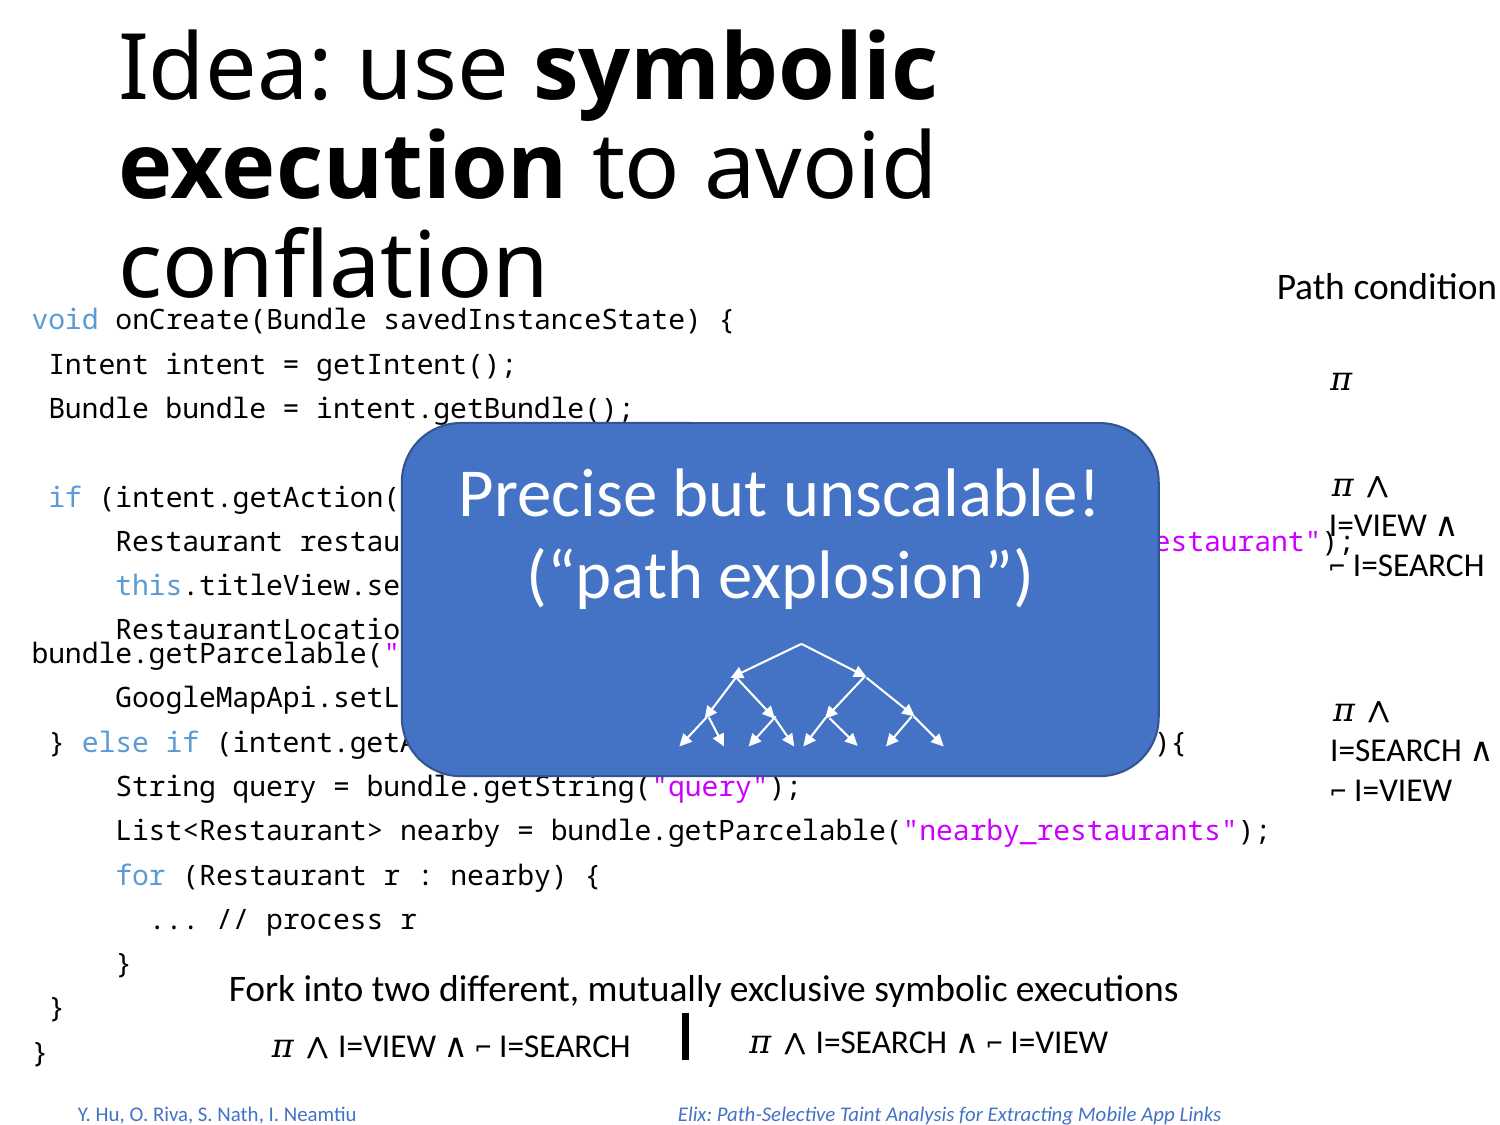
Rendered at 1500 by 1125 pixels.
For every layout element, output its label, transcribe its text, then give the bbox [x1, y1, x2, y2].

text_box 𝜋 ∧ I=VIEW ∧ ⌐ I=SEARCH [254, 1016, 647, 1072]
title Idea: use symbolic execution to avoid conflation [103, 59, 1397, 278]
text_box 𝜋 ∧ I=VIEW ∧ ⌐ I=SEARCH [1314, 455, 1500, 591]
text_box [679, 643, 944, 747]
text_box Fork into two different, mutually exclusive symbolic executions [214, 956, 1195, 1017]
text_box Precise but unscalable! (“path explosion”) [400, 421, 1160, 778]
text_box Path condition [1262, 255, 1500, 315]
text_box 𝜋 [1312, 350, 1371, 405]
text_box 𝜋 ∧ I=SEARCH ∧ ⌐ I=VIEW [731, 1012, 1159, 1068]
list void onCreate(Bundle savedInstanceState) { Intent intent = getIntent(); Bundle bundle = intent.getBundle(); if (intent.getAction().equals("android.intent.action.VIEW")) { Restaurant restaurant = (Restaurant) bundle.getSerializable("restaurant"); this.titleView.setText(this.restaurant.getName()); RestaurantLocation loc = (RestaurantLocation) bundle.getParcelable("location"); GoogleMapApi.setLocation(loc); } else if (intent.getAction.equals("android.intent.action.SEARCH")){ String query = bundle.getString("query"); List<Restaurant> nearby = bundle.getParcelable("nearby_restaurants"); for (Restaurant r : nearby) { ... // process r } } } [16, 304, 1382, 963]
text_box 𝜋 ∧ I=SEARCH ∧ ⌐ I=VIEW [1315, 680, 1500, 815]
